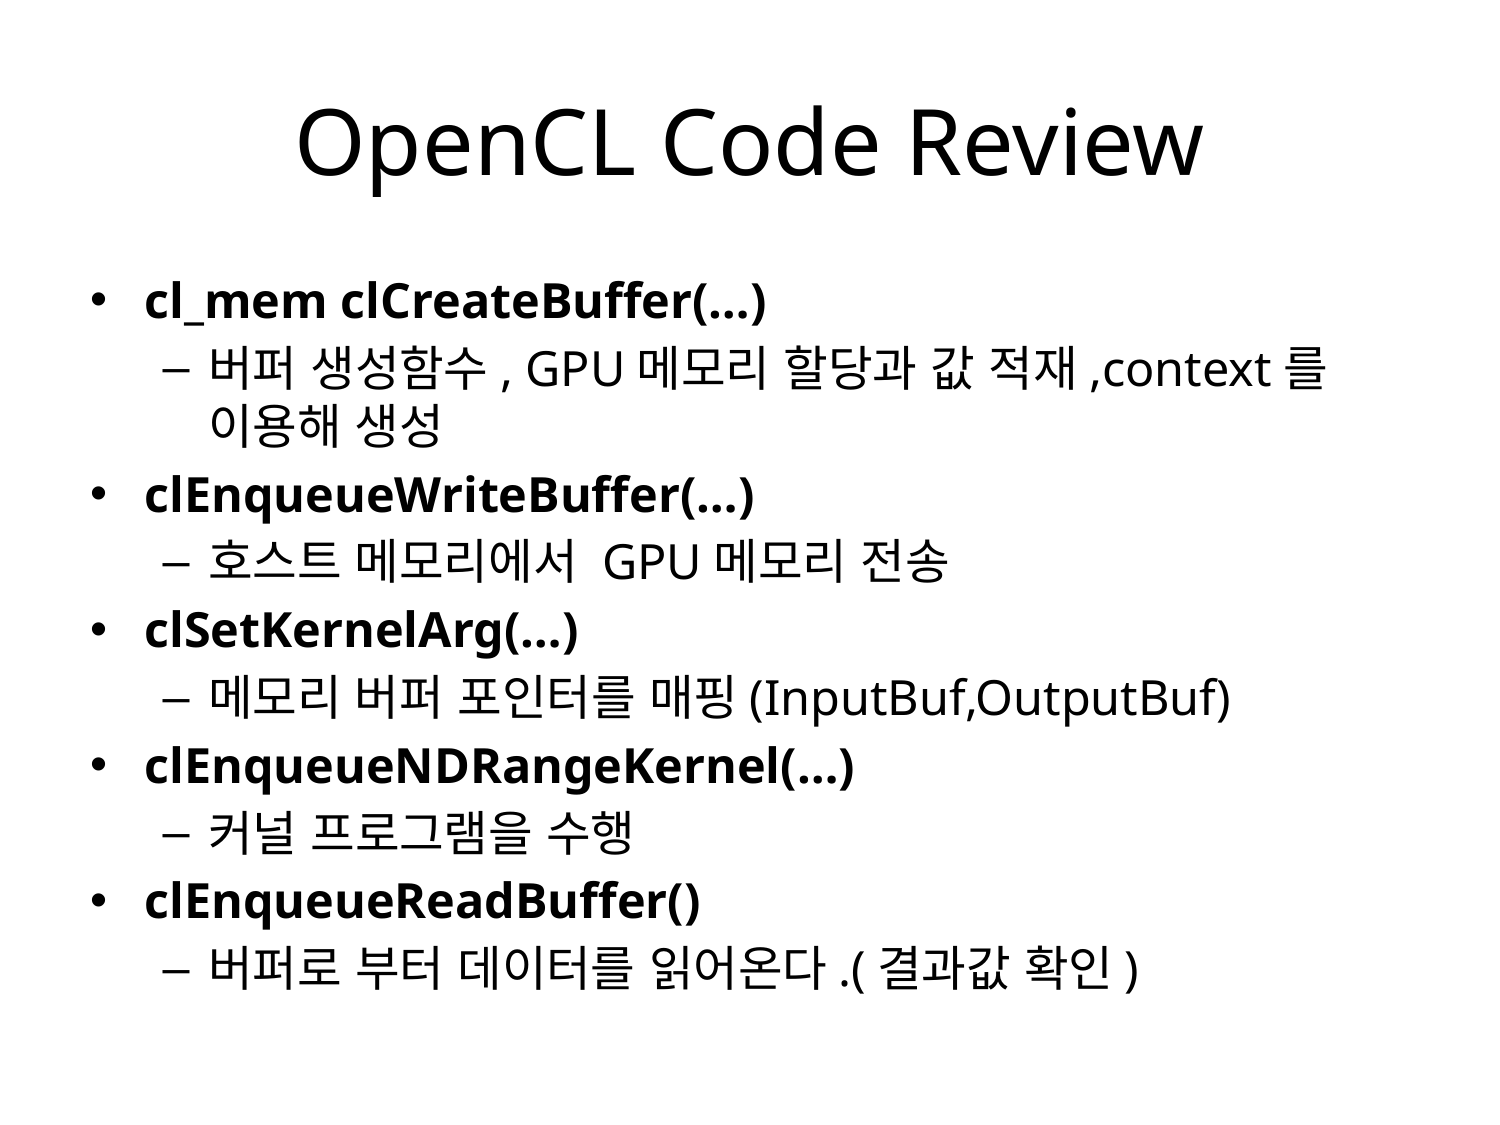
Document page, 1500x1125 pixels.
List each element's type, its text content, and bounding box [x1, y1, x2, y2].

title OpenCL Code Review [75, 45, 1425, 233]
list cl_mem clCreateBuffer(…) 버퍼 생성함수, GPU메모리 할당과 값 적재,context를 이용해 생성 clEnqueueWriteBuffer(…) 호스트 메모리에서 GPU메모리 전송 clSetKernelArg(…) 메모리 버퍼 포인터를 매핑(InputBuf,OutputBuf) clEnqueueNDRangeKernel(…) 커널 프로그램을 수행 clEnqueueReadBuffer() 버퍼로 부터 데이터를 읽어온다.(결과값 확인) [75, 262, 1425, 1005]
